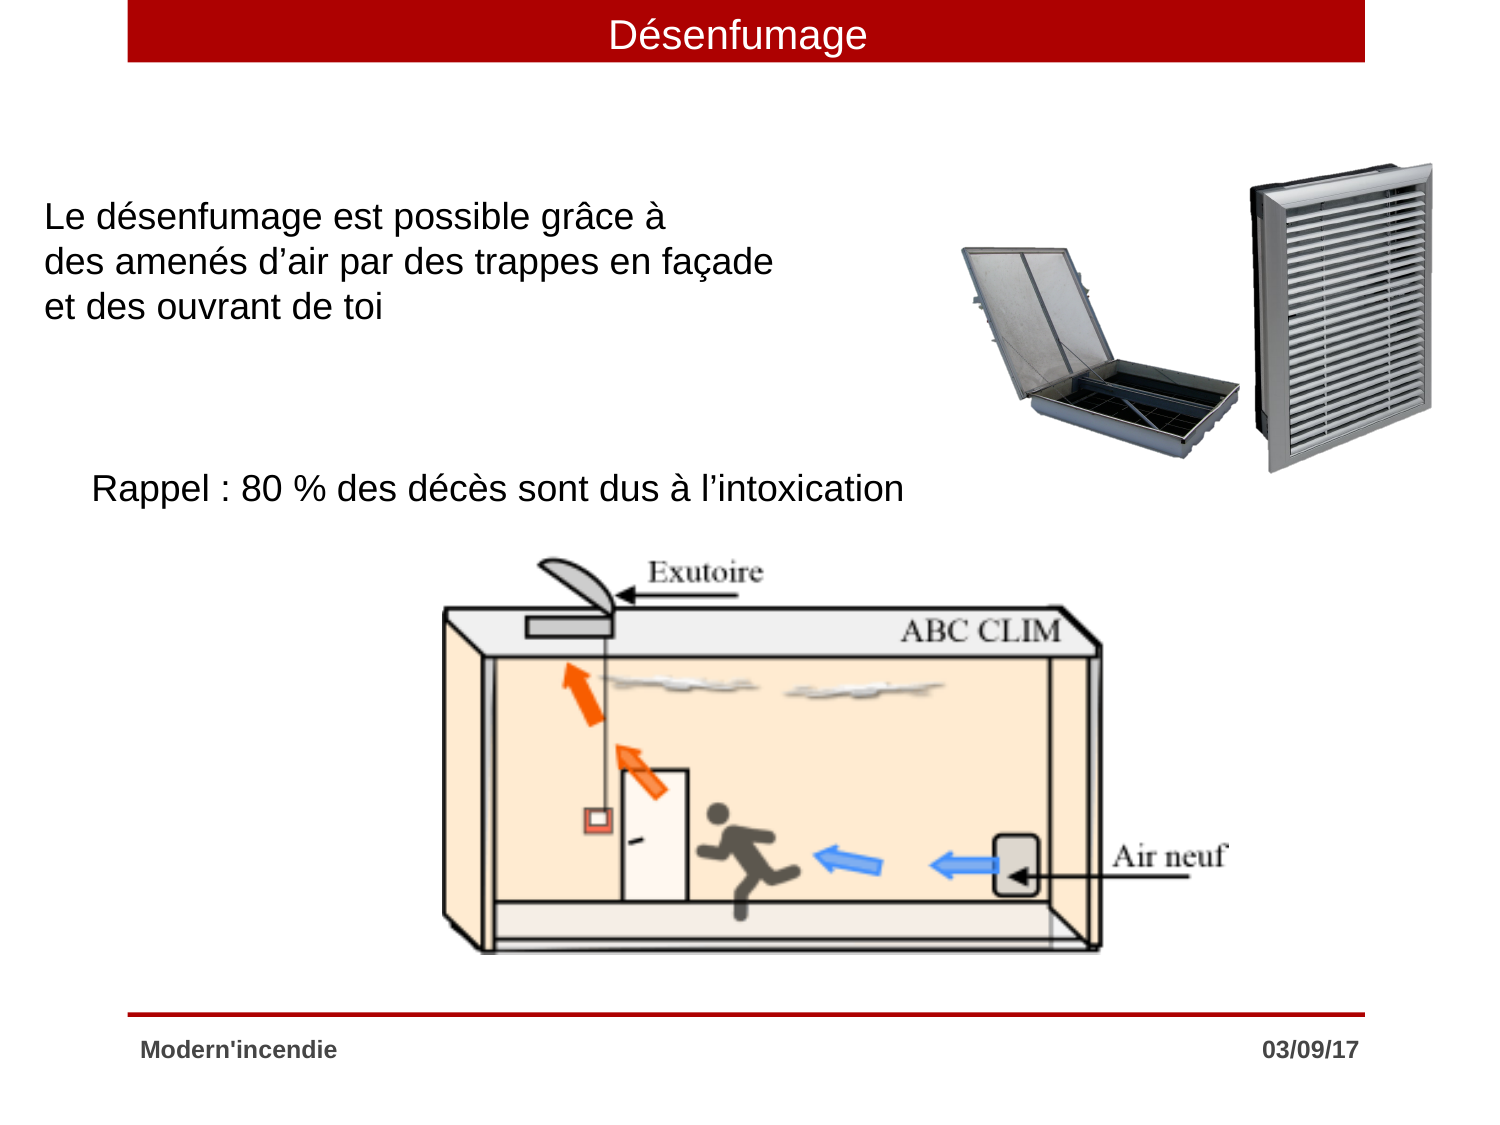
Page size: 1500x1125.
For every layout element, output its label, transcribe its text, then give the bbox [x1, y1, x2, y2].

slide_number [1025, 1018, 1375, 1079]
text_box [148, 0, 1340, 67]
text_box Le désenfumage est possible grâce à des amenés d’air par des trappes en façade et des ouvrant de toi [29, 184, 821, 335]
footer Modern'incendie [125, 1018, 925, 1079]
text_box Désenfumage [242, 0, 1247, 65]
text_box Rappel : 80 % des décès sont dus à l’intoxication [76, 456, 930, 561]
picture [1245, 160, 1436, 477]
picture [442, 549, 1230, 956]
picture [949, 242, 1241, 467]
